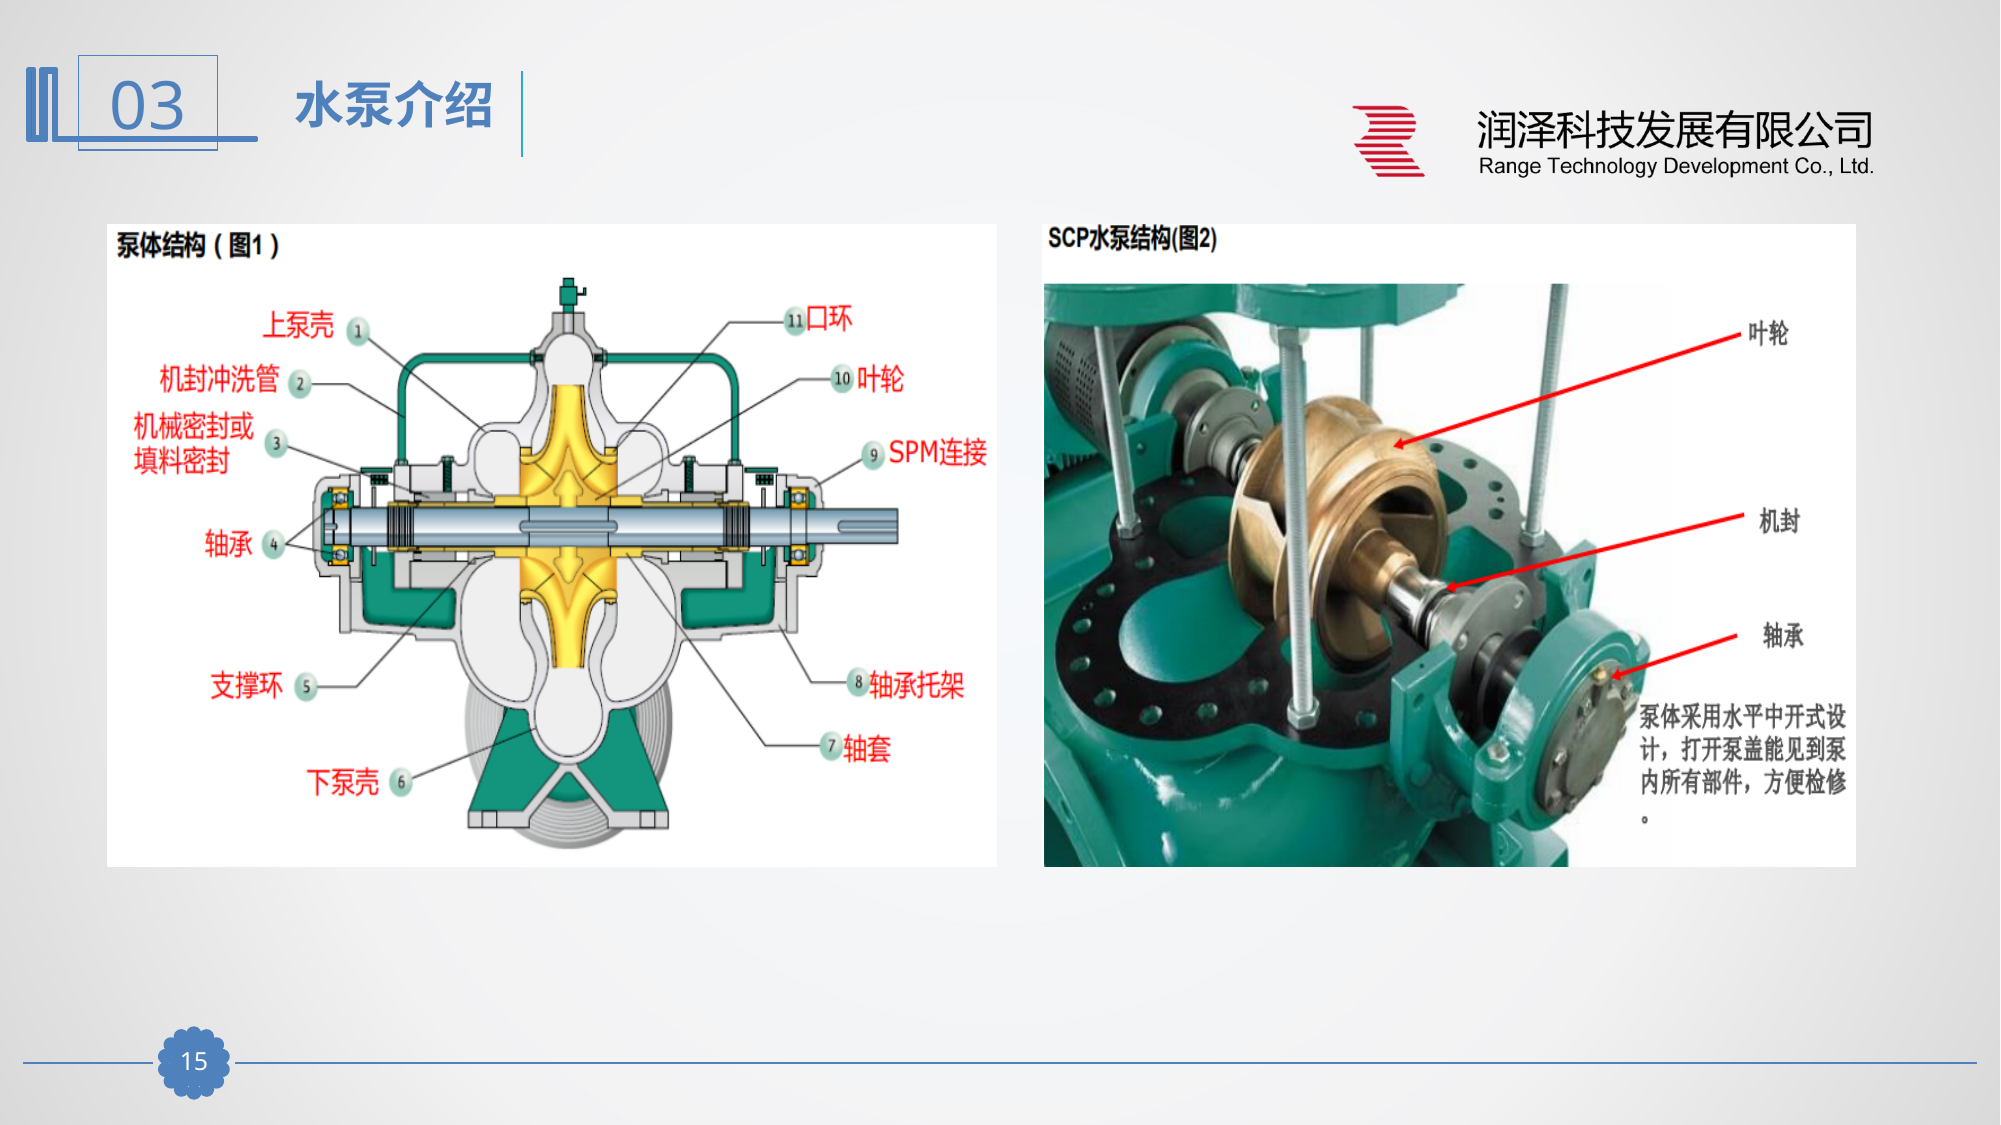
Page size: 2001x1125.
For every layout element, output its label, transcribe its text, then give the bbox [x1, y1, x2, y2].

picture [0, 0, 2001, 1125]
slide_number 14 [170, 1039, 218, 1086]
text_box 水泵介绍 [279, 66, 1733, 142]
